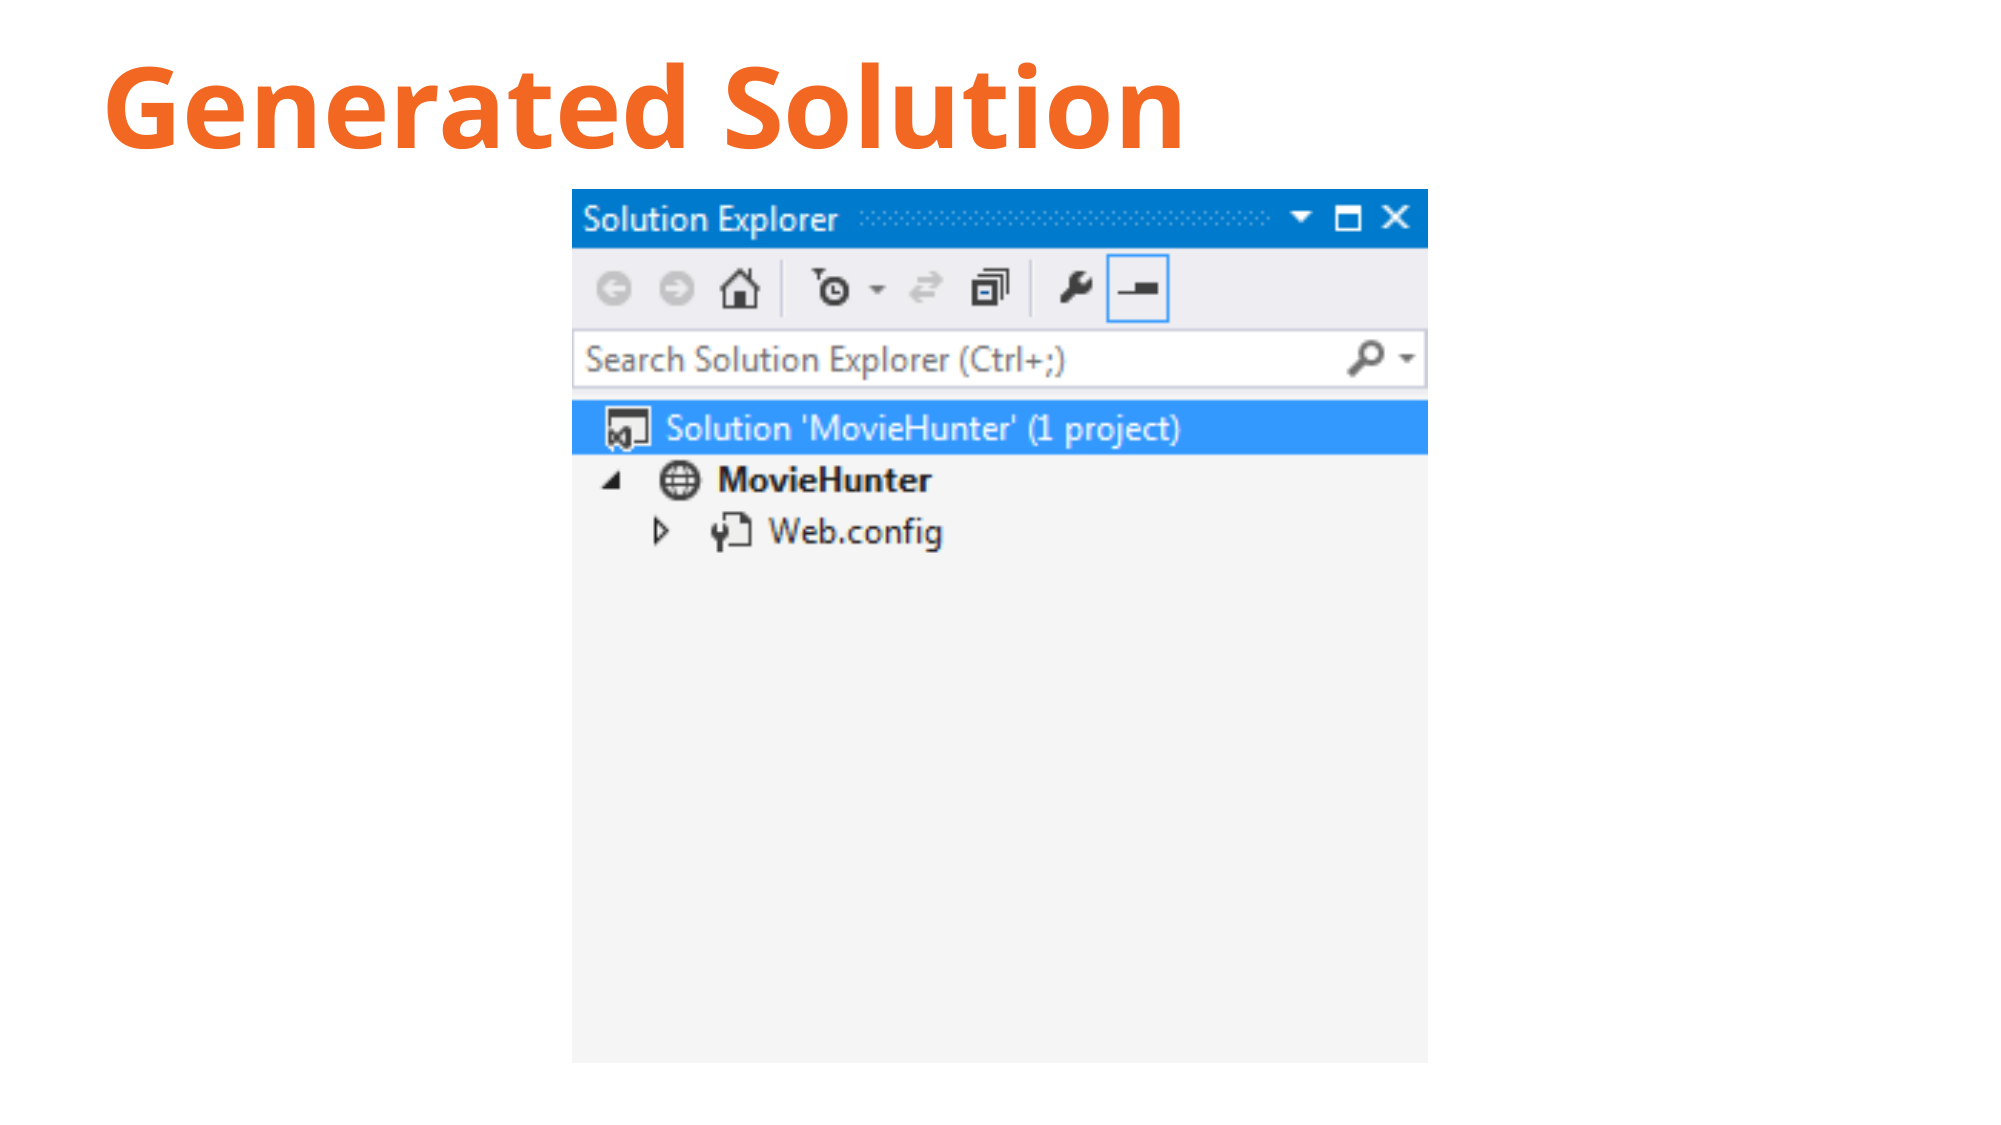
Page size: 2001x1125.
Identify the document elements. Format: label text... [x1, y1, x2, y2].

picture [572, 189, 1428, 1063]
title Generated Solution [101, 30, 1903, 199]
